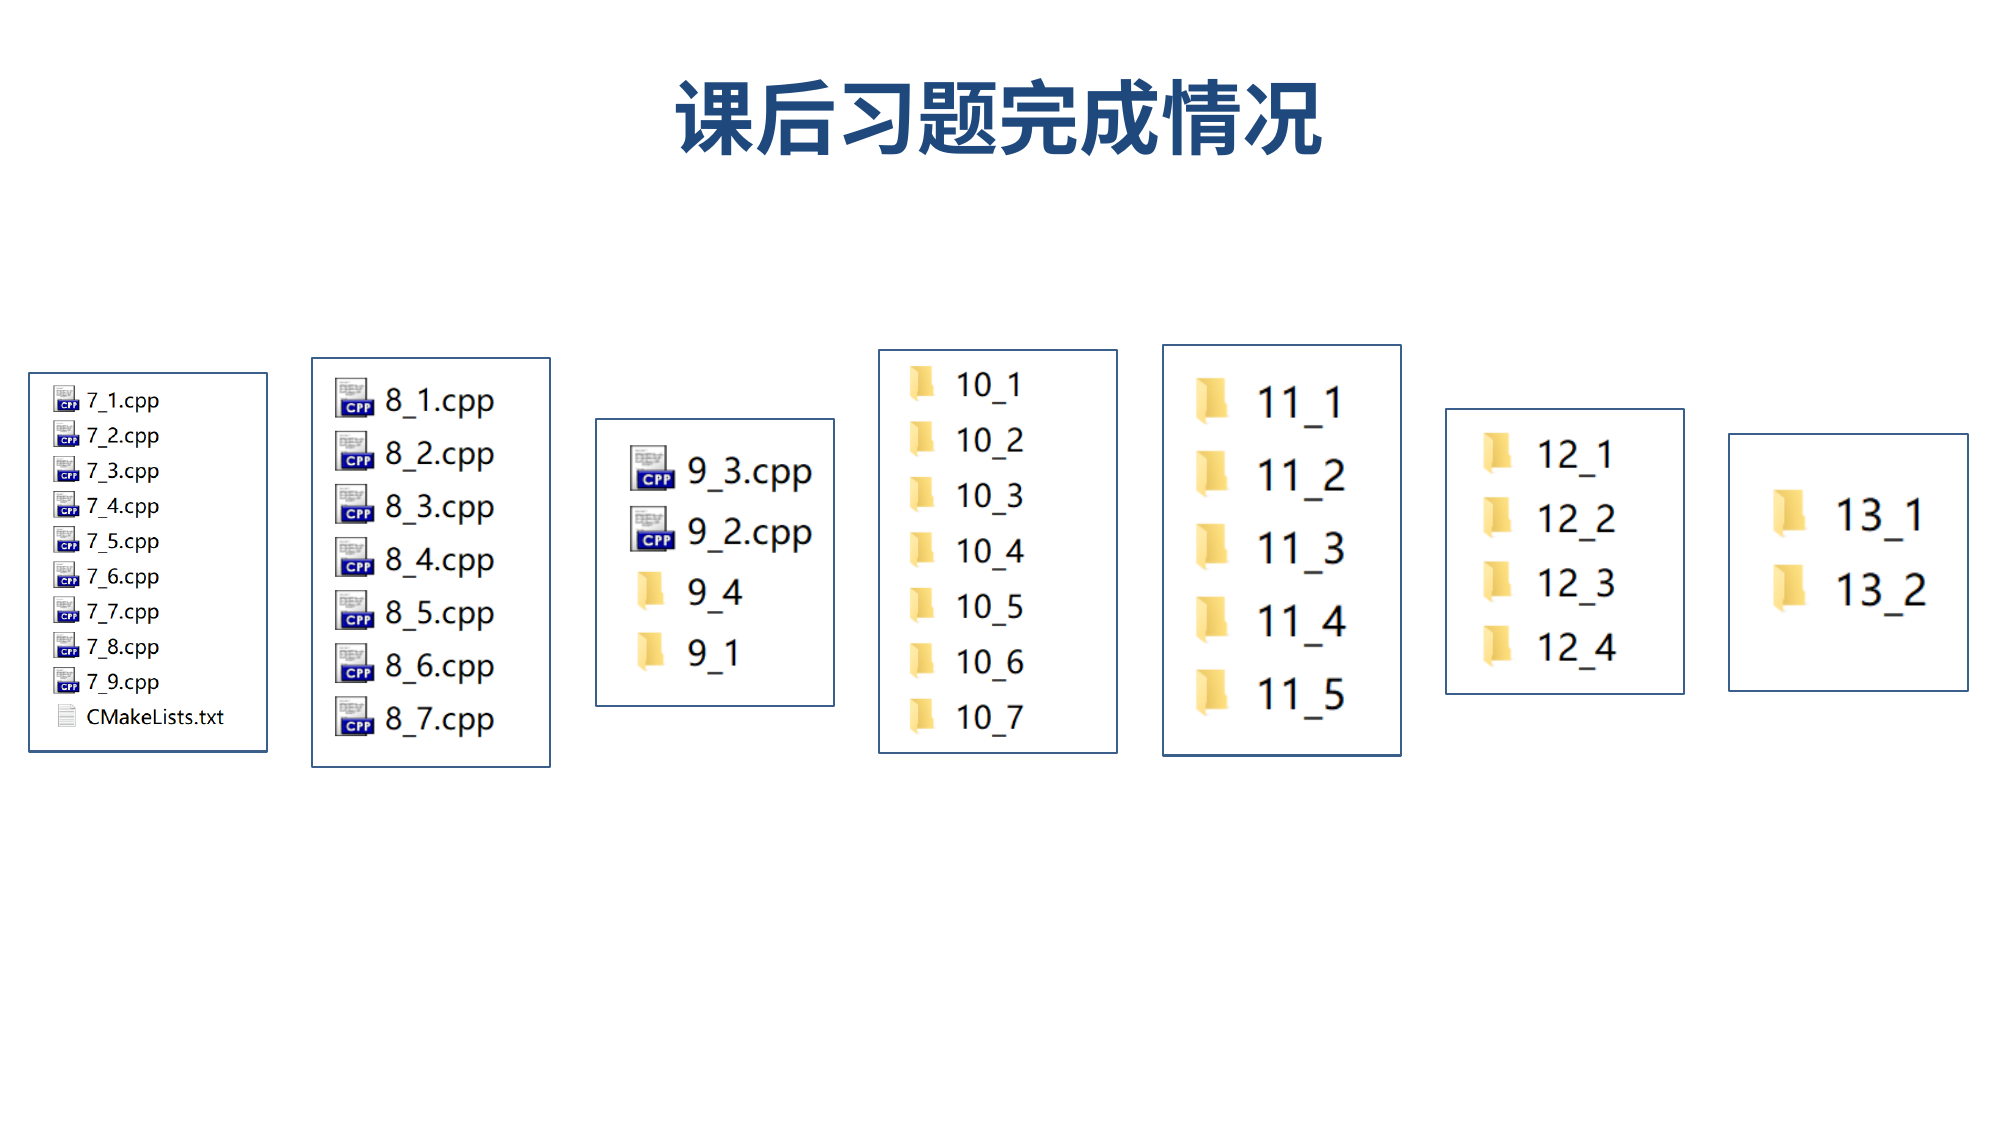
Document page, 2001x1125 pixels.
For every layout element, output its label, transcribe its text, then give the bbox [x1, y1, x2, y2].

picture [879, 350, 1117, 752]
picture [1163, 345, 1400, 755]
picture [596, 420, 834, 705]
picture [29, 374, 267, 751]
picture [1730, 434, 1967, 691]
picture [1446, 409, 1684, 693]
picture [312, 359, 550, 766]
title 课后习题完成情况 [99, 20, 1898, 173]
